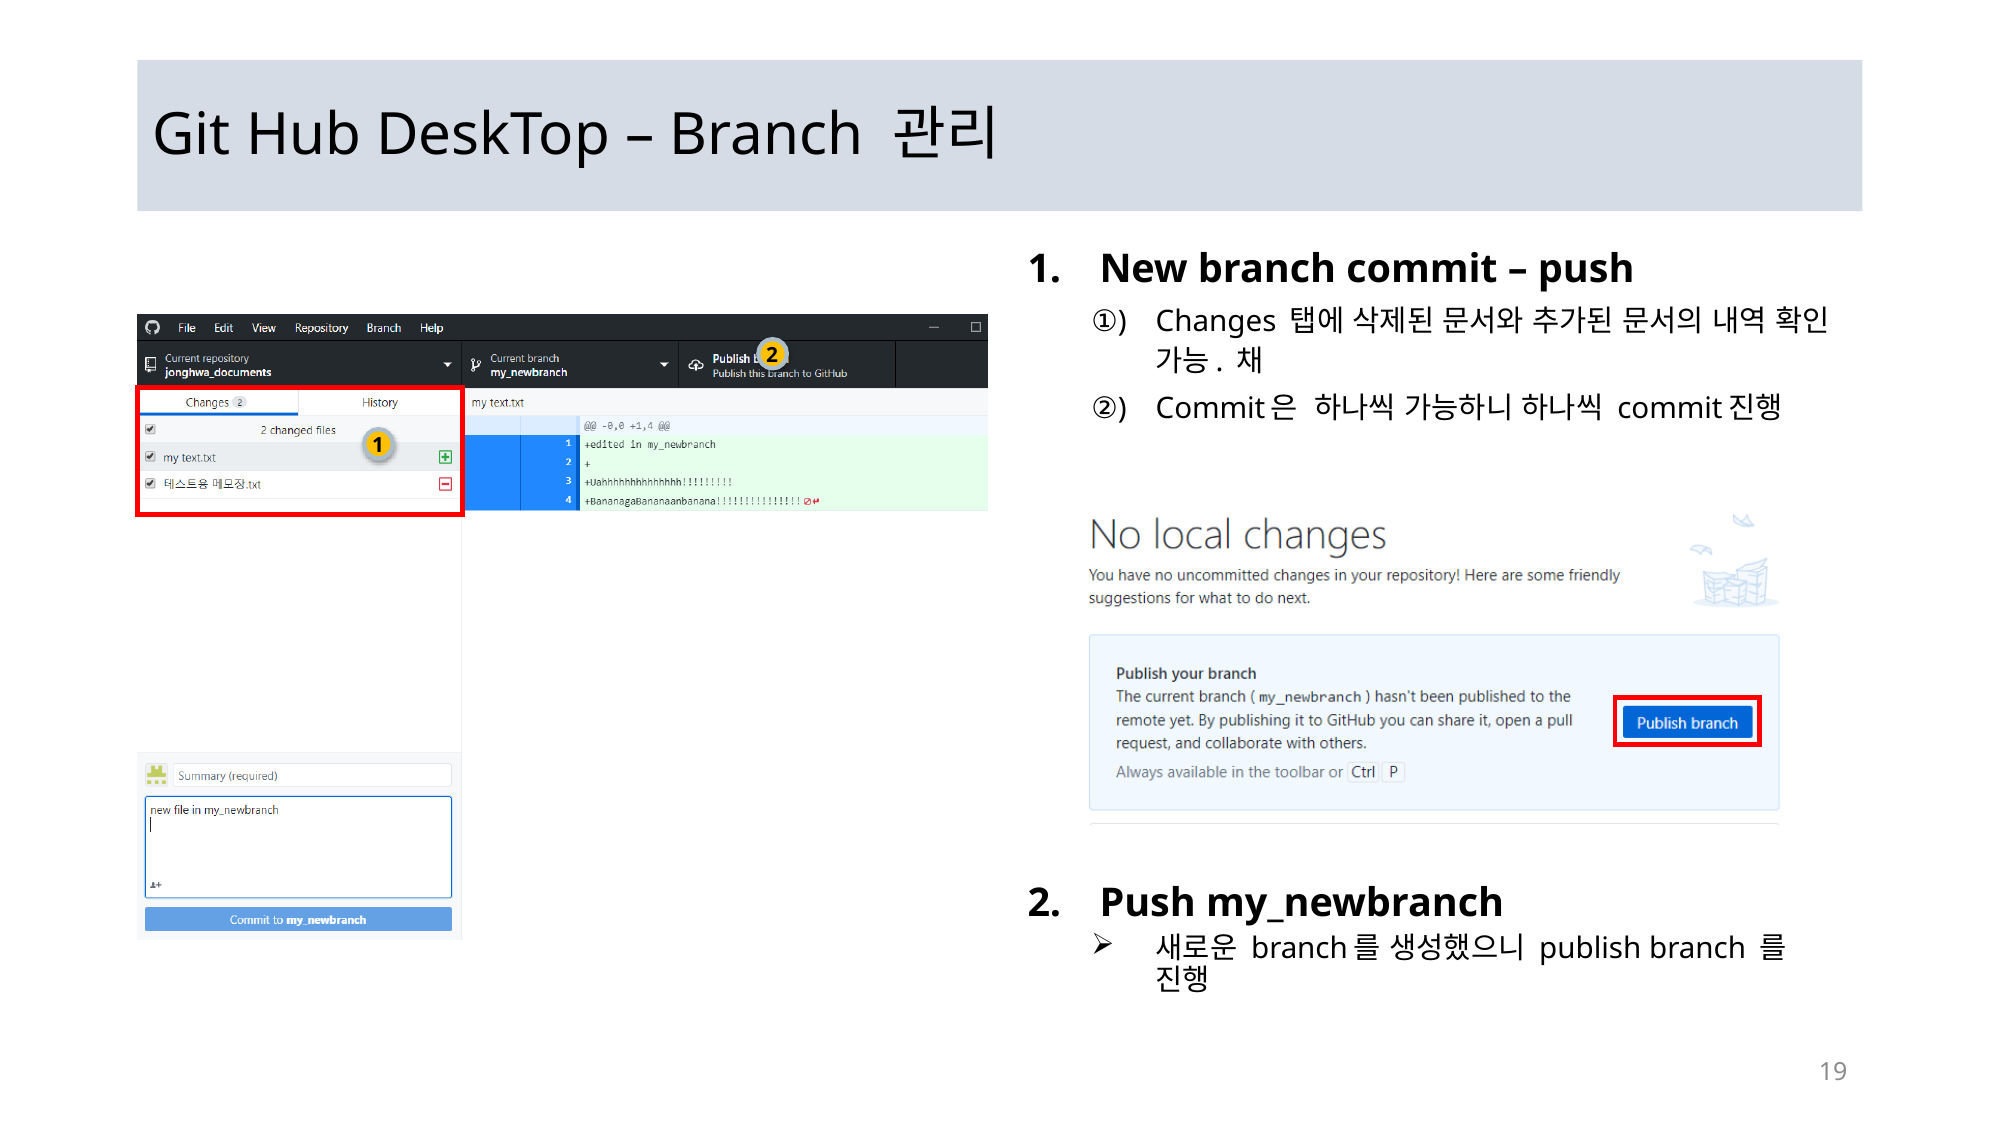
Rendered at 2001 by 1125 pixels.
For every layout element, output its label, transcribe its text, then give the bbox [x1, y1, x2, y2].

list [137, 314, 988, 940]
list New branch commit – push Changes 탭에 삭제된 문서와 추가된 문서의 내역 확인 가능. 채 Commit은 하나씩 가능하니 하나씩 commit진행 Push my_newbranch 새로운 branch를 생성했으니 publish branch 를 진행 [1012, 240, 1863, 1014]
picture [1060, 481, 1791, 825]
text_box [743, 327, 801, 394]
slide_number 19 [1412, 1042, 1863, 1103]
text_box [349, 417, 407, 484]
title Git Hub DeskTop – Branch 관리 [137, 59, 1863, 212]
